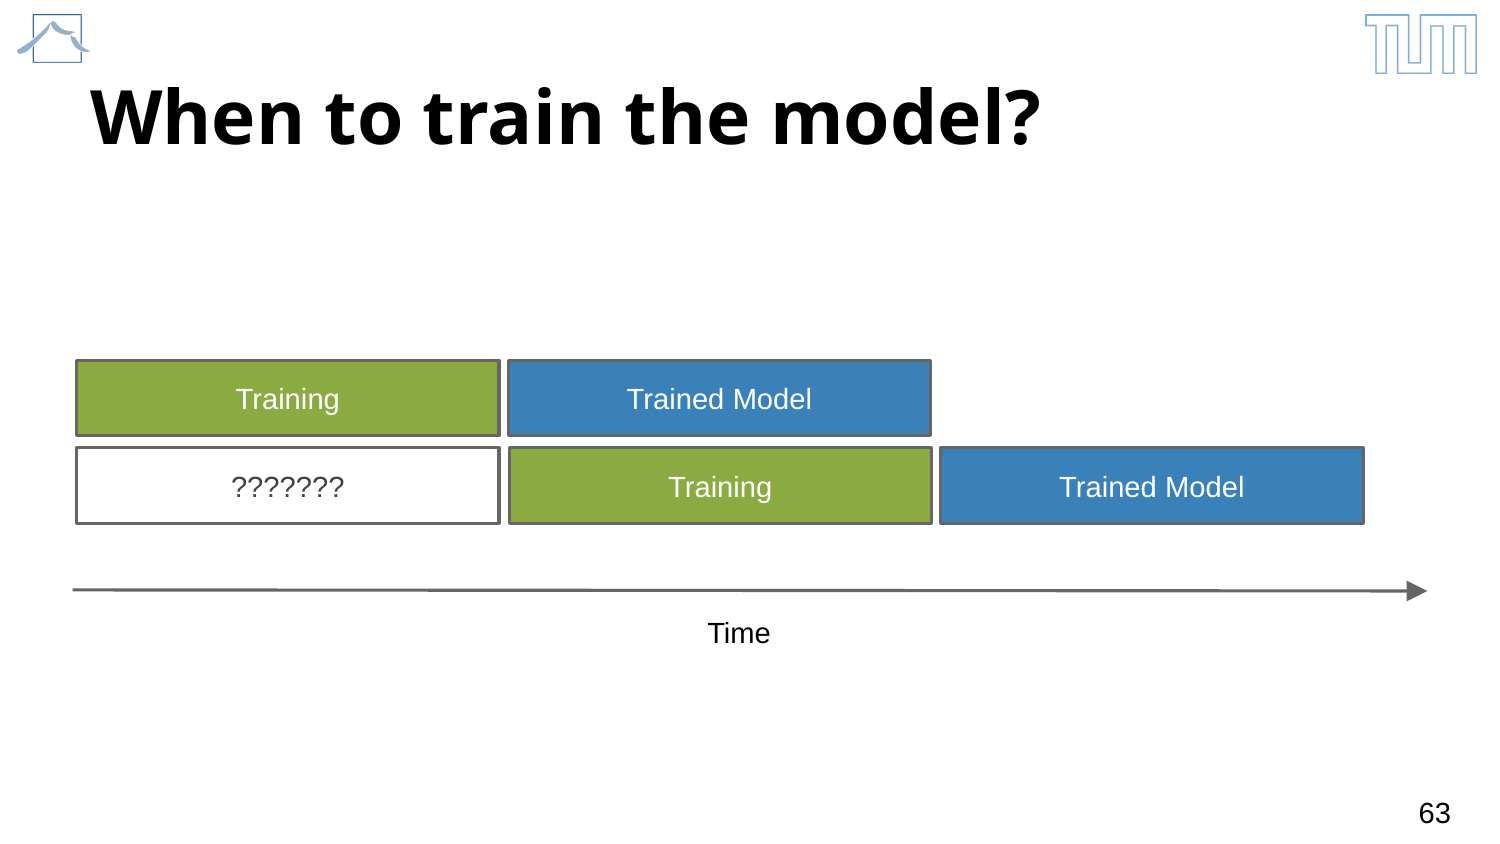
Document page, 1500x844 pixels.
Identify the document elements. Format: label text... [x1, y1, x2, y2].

picture [17, 14, 90, 63]
text_box Training [509, 447, 932, 524]
text_box Trained Model [940, 447, 1364, 524]
text_box Training [76, 360, 499, 436]
title When to train the model? [75, 33, 1425, 175]
text_box ??????? [76, 447, 499, 524]
text_box Trained Model [508, 360, 931, 436]
text_box Time [692, 599, 800, 673]
slide_number ‹#› [1403, 779, 1494, 844]
